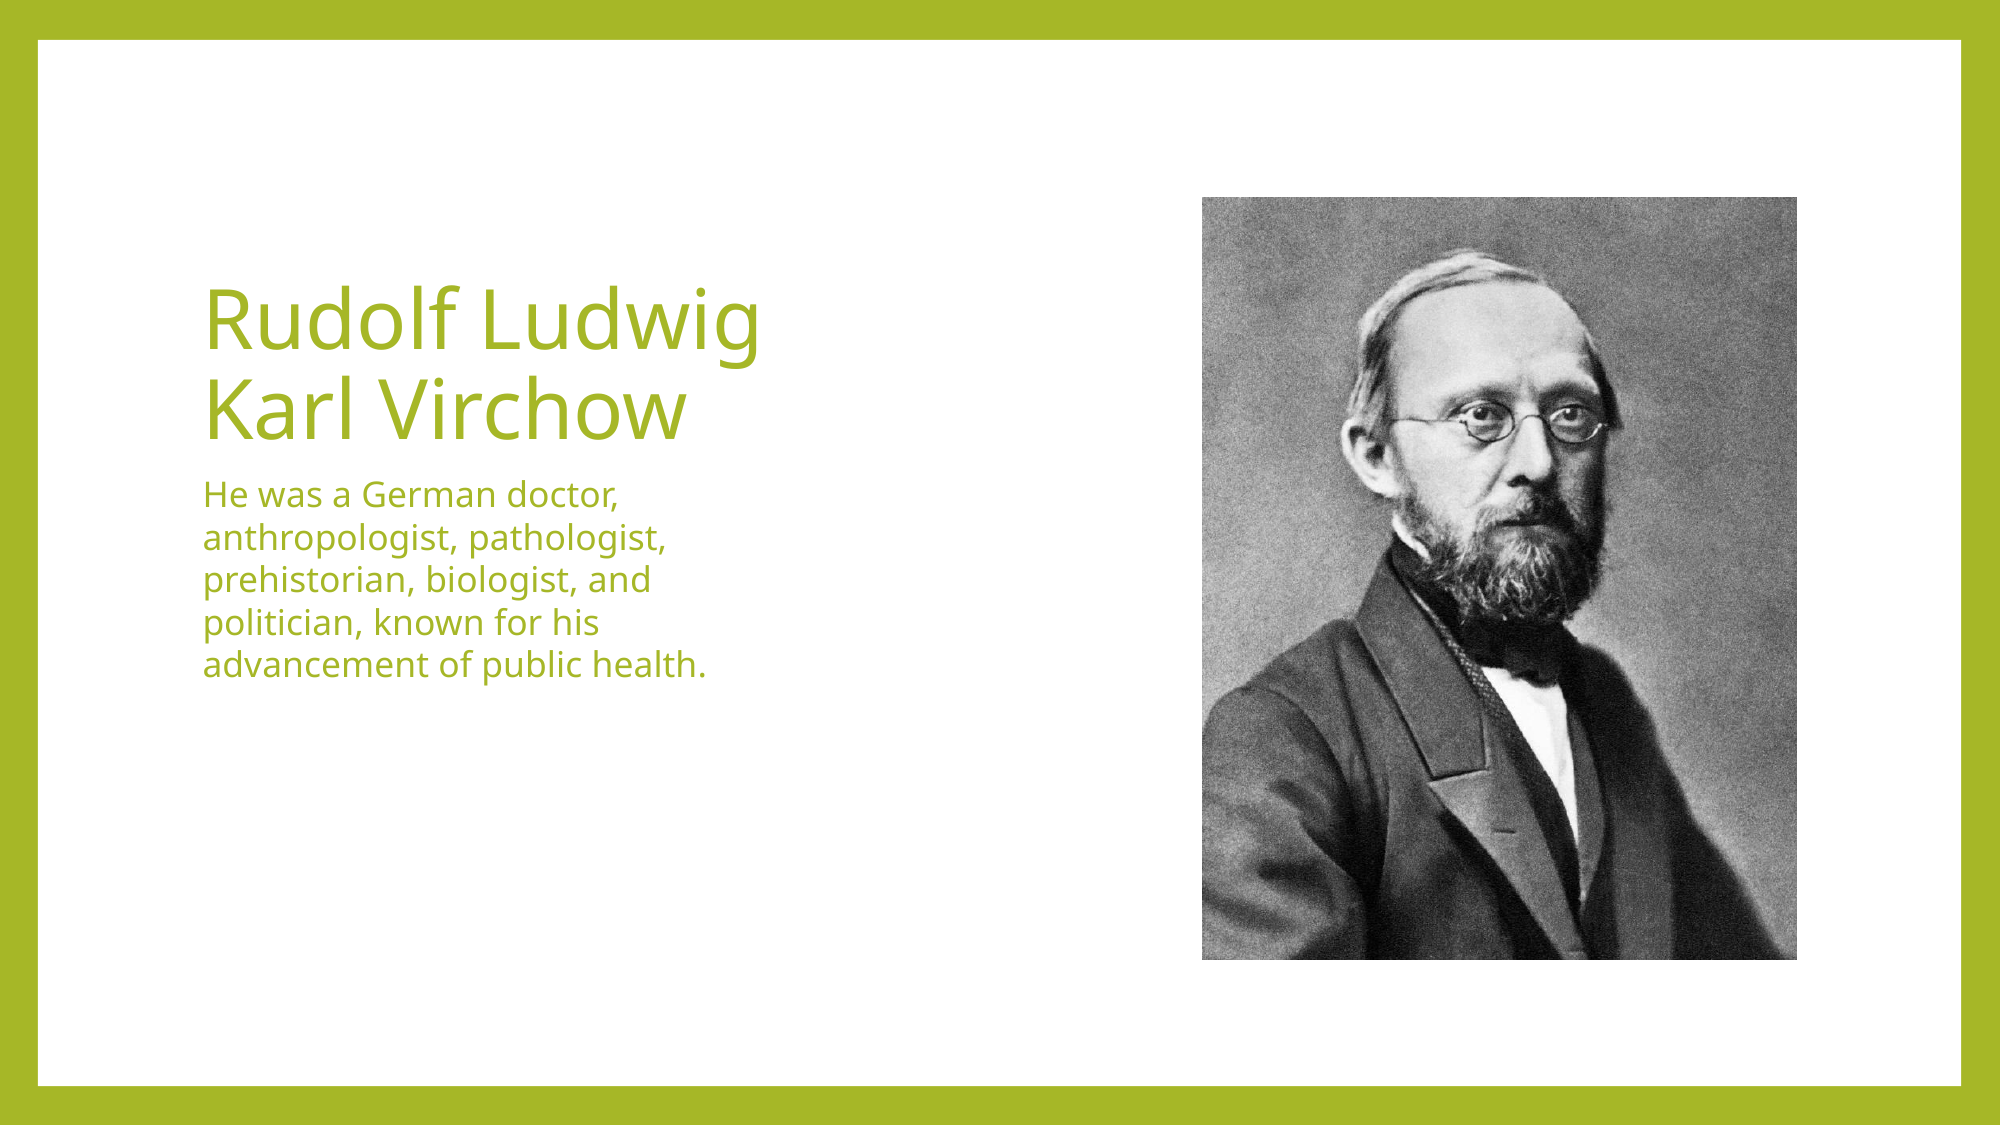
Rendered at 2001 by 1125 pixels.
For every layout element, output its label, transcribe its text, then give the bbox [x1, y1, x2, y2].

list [1201, 197, 1798, 961]
title Rudolf Ludwig Karl Virchow [187, 179, 833, 464]
list He was a German doctor, anthropologist, pathologist, prehistorian, biologist, and politician, known for his advancement of public health. [187, 464, 833, 960]
